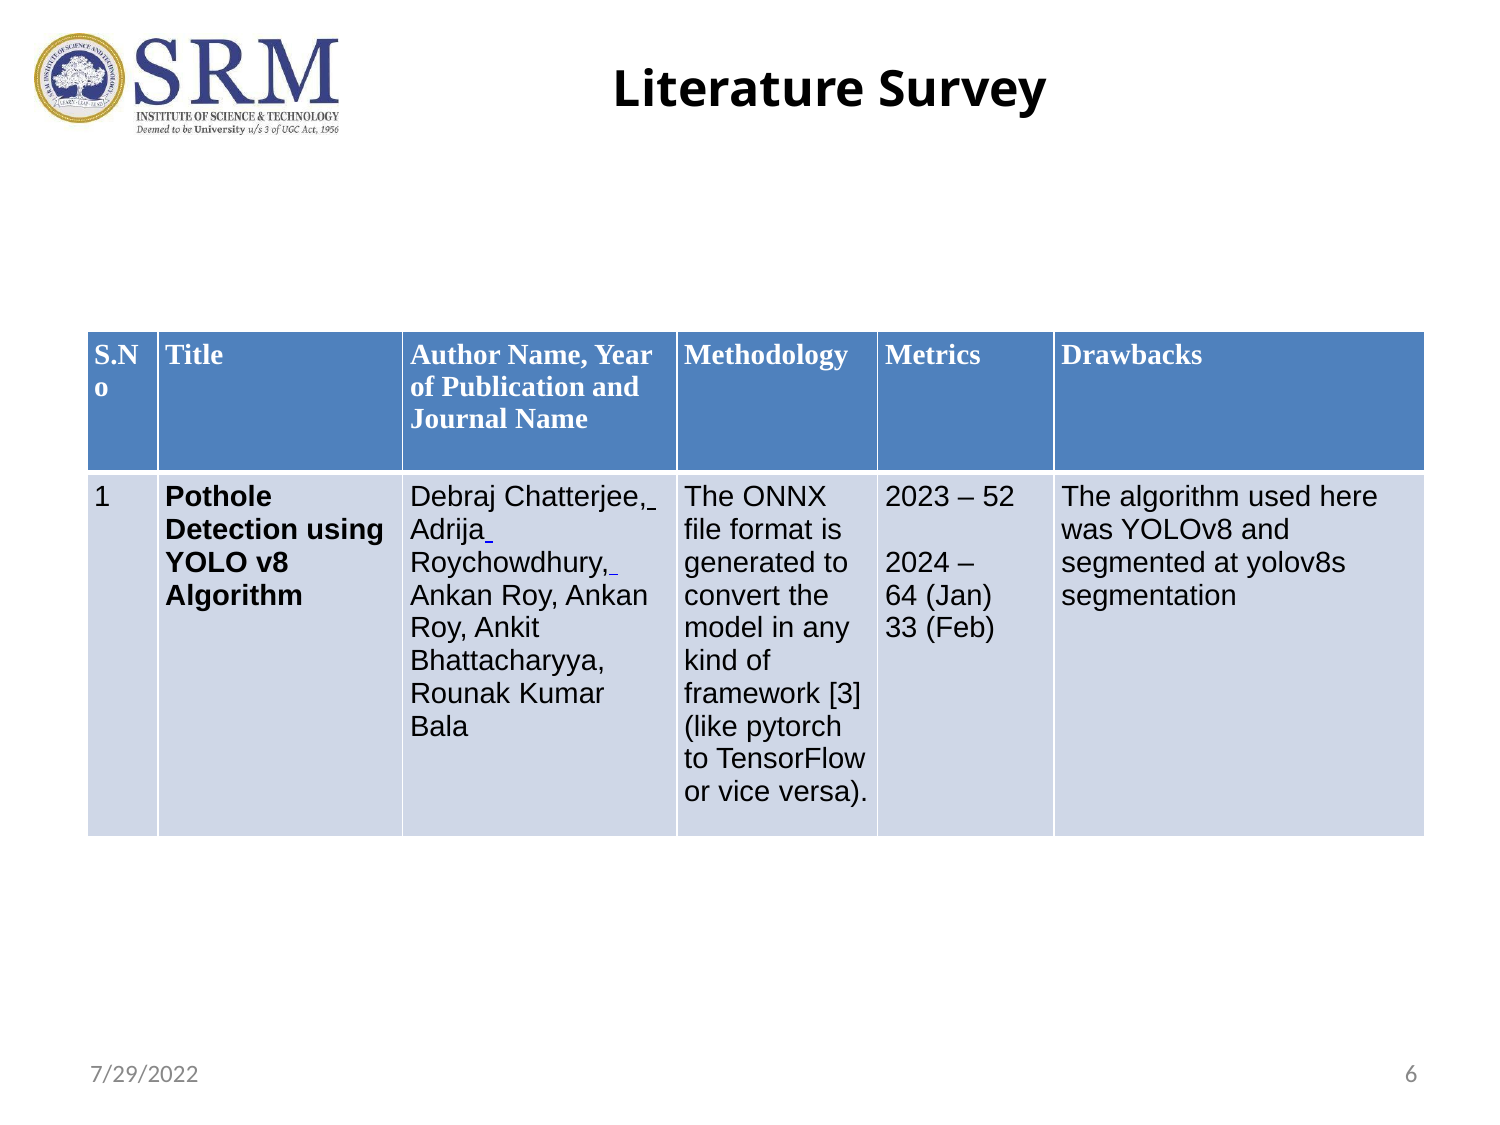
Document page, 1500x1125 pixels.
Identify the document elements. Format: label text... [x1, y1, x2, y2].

text_box 7/29/2022 [82, 1050, 418, 1096]
picture [34, 33, 339, 135]
table_cell 1 [88, 475, 157, 836]
table_header S.No [88, 332, 157, 470]
table_header Metrics [878, 332, 1053, 470]
table_cell Pothole Detection using YOLO v8 Algorithm [159, 475, 402, 836]
table_cell Debraj Chatterjee, Adrija Roychowdhury, Ankan Roy, Ankan Roy, Ankit Bhattacharyya, Rounak Kumar Bala [403, 475, 676, 836]
table_header Title [159, 332, 402, 470]
table_header Drawbacks [1055, 332, 1424, 470]
table_cell 2023 – 52 2024 – 64 (Jan) 33 (Feb) [878, 475, 1053, 836]
table_cell The algorithm used here was YOLOv8 and segmented at yolov8s segmentation [1055, 475, 1424, 836]
text_box Literature Survey [452, 48, 1208, 124]
table_header Methodology [678, 332, 877, 470]
table_cell The ONNX file format is generated to convert the model in any kind of framework [3] (like pytorch to TensorFlow or vice versa). [678, 475, 877, 836]
slide_number 6 [1395, 838, 1425, 1125]
table_header Author Name, Year of Publication and Journal Name [403, 332, 676, 470]
